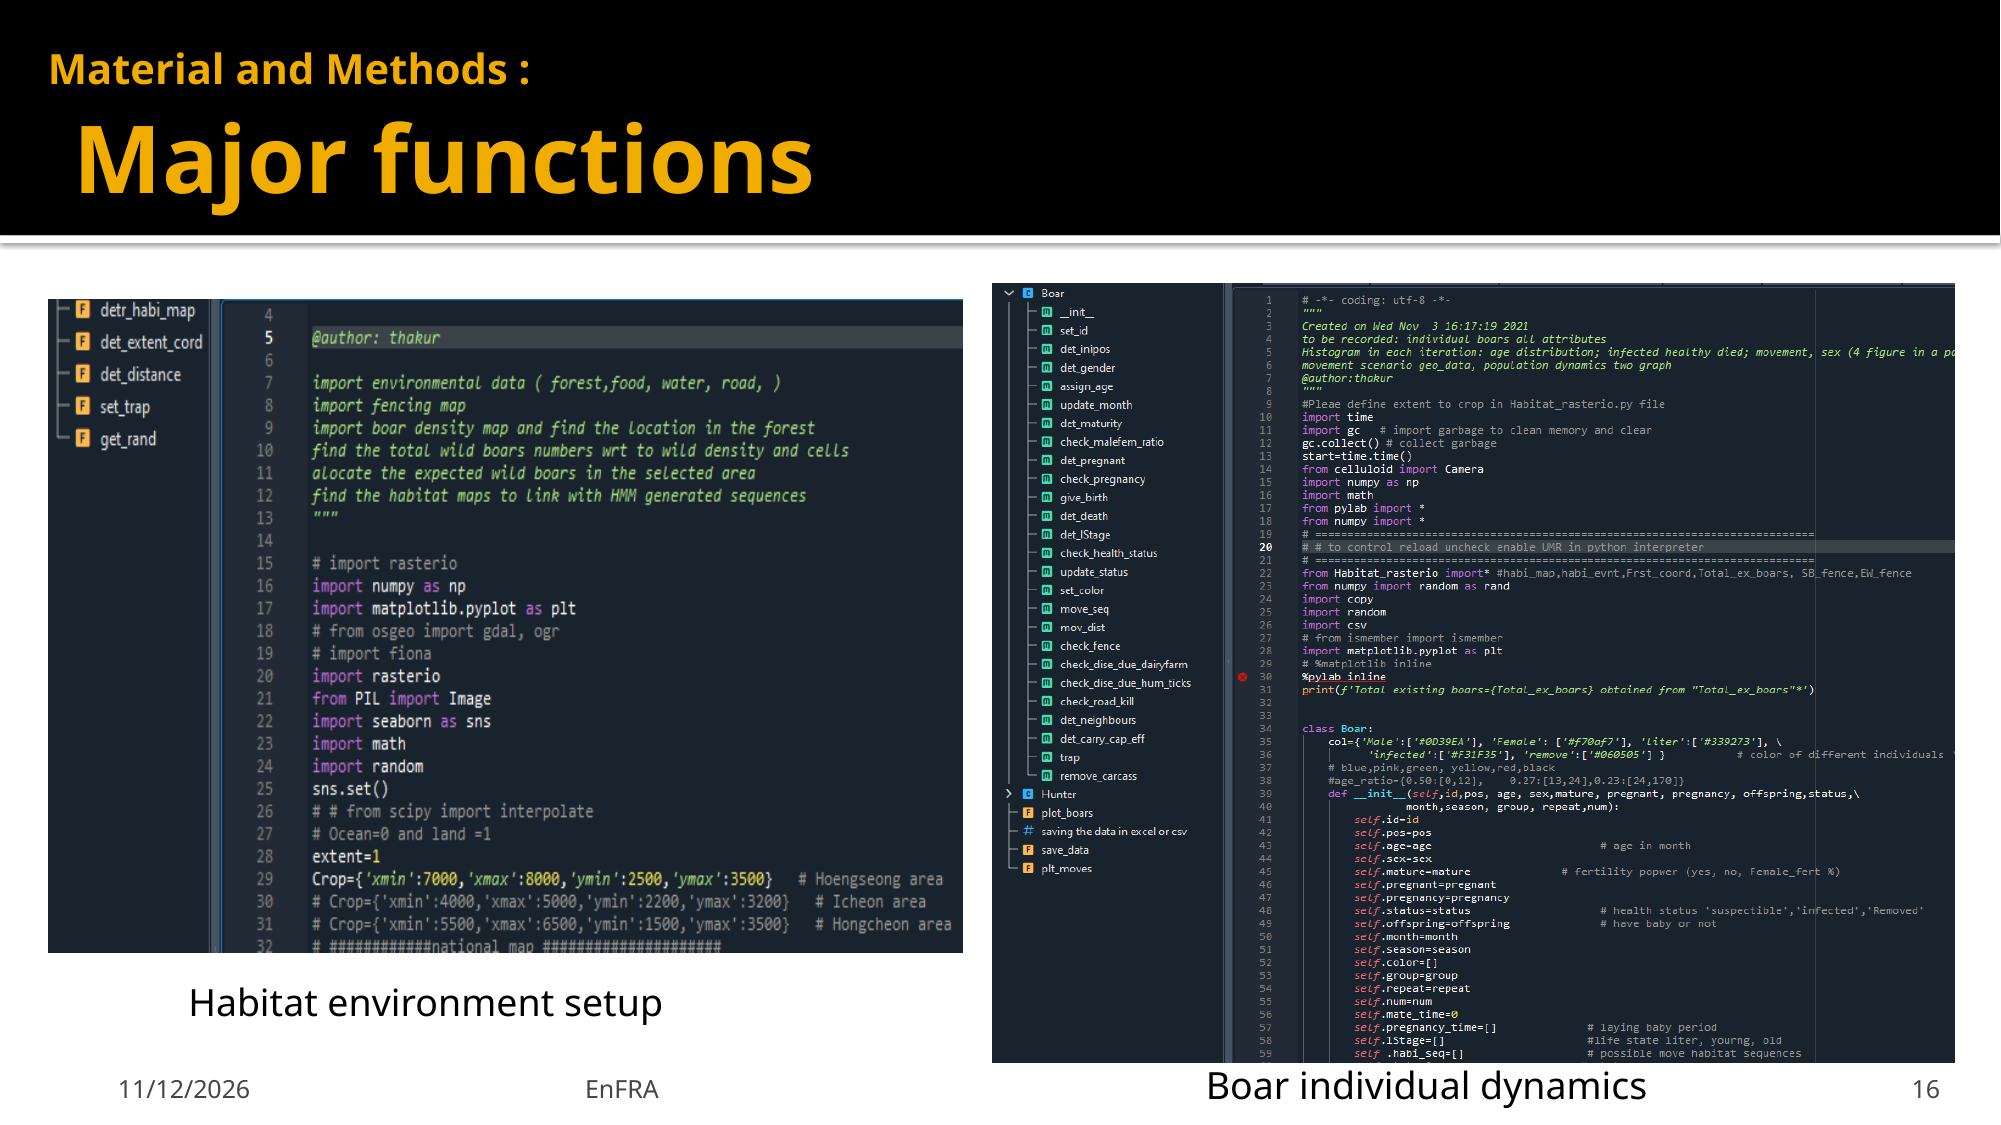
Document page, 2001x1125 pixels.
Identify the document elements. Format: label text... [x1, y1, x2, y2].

picture [48, 299, 963, 953]
picture [992, 283, 1955, 1063]
text_box Habitat environment setup [173, 971, 838, 1032]
slide_number 16 [1856, 1069, 1955, 1108]
text_box Boar individual dynamics [1191, 1071, 1856, 1115]
title Material and Methods : Major functions [32, 25, 1900, 231]
footer EnFRA [577, 1062, 1783, 1108]
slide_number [99, 1062, 567, 1108]
